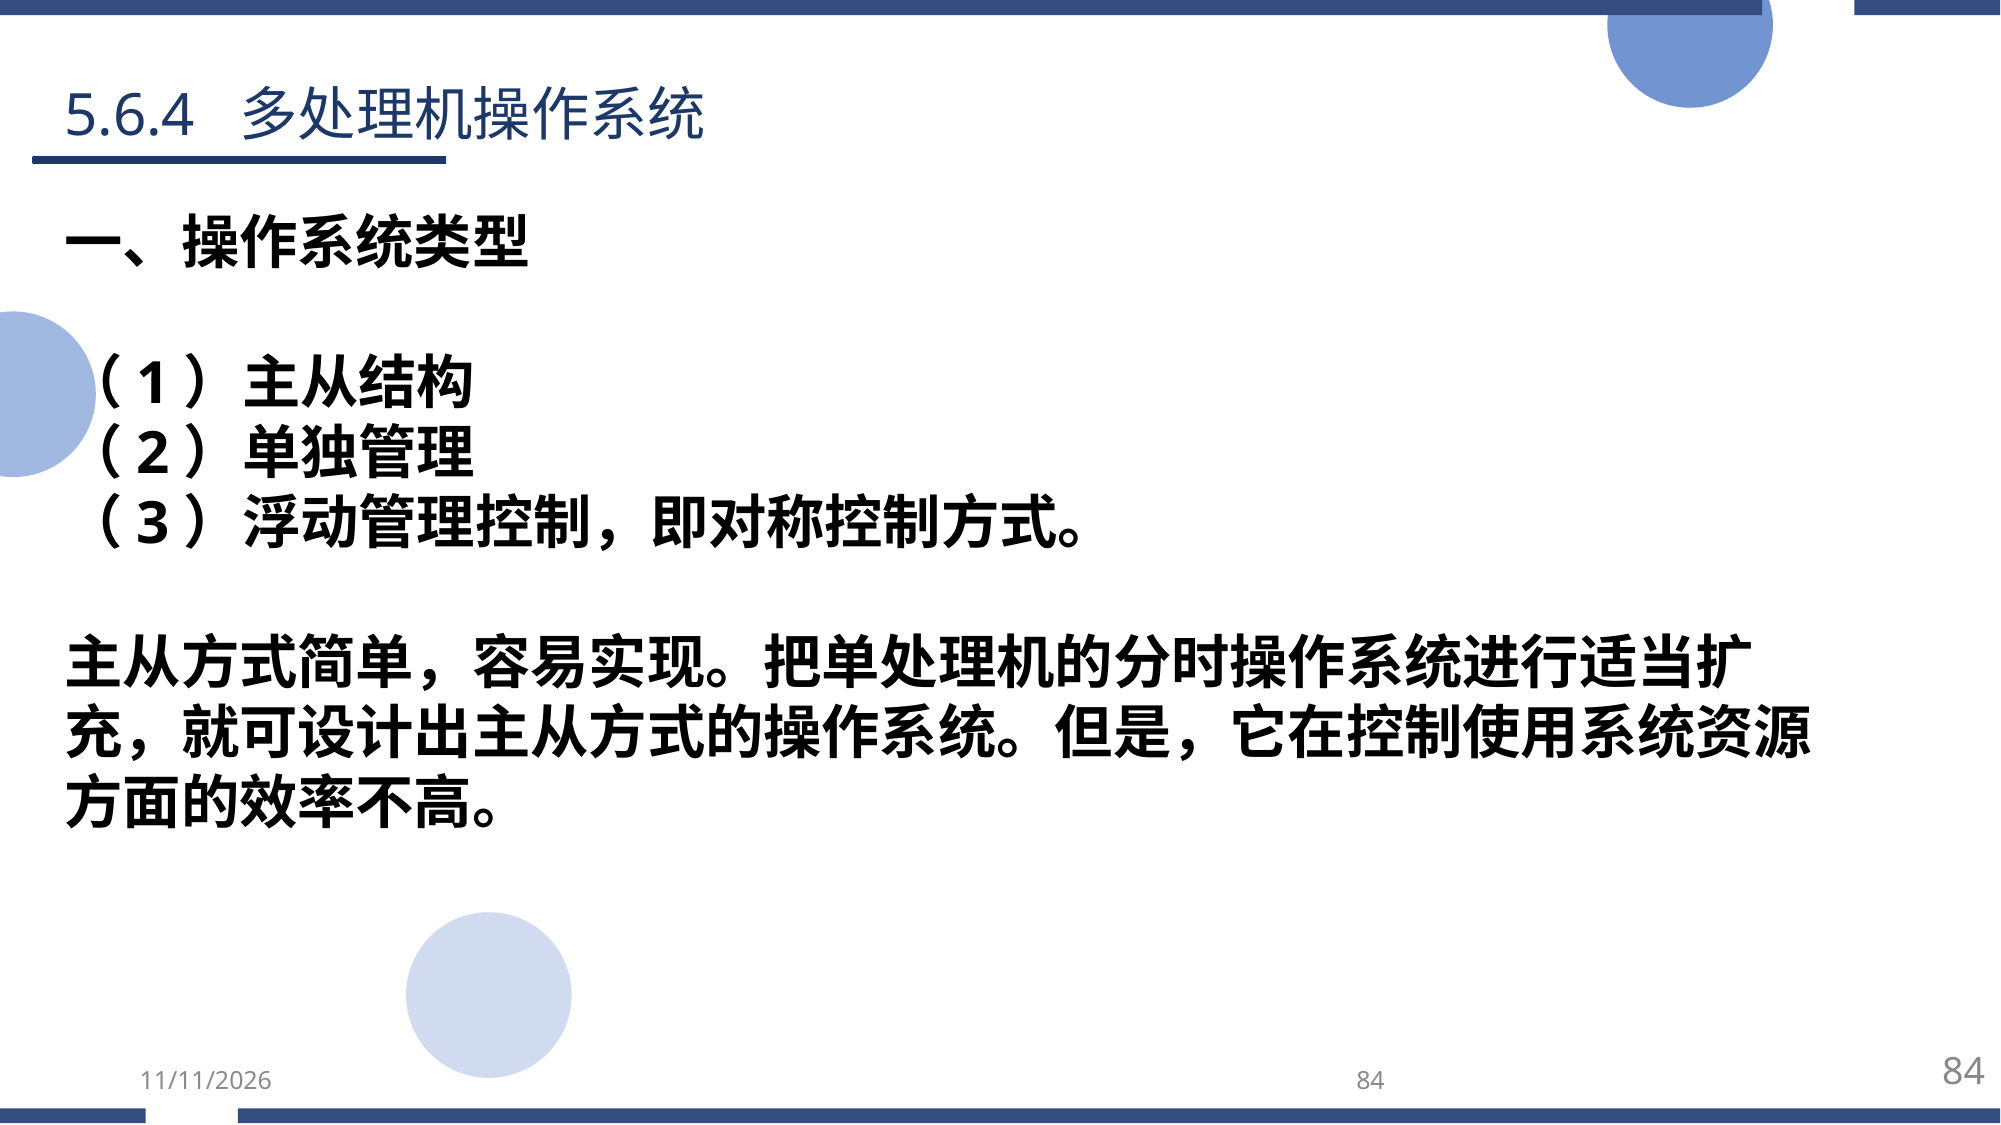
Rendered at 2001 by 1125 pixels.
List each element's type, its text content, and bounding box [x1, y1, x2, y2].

text_box 84 [1087, 1043, 1400, 1119]
text_box 5.6.4 多处理机操作系统 [49, 73, 1046, 159]
slide_number [0, 1042, 450, 1103]
slide_number 84 [1550, 1042, 2000, 1103]
text_box 一、操作系统类型 （1）主从结构 （2）单独管理 （3）浮动管理控制，即对称控制方式。 主从方式简单，容易实现。把单处理机的分时操作系统进行适当扩充，就可设计出主从方式的操作系统。但是，它在控制使用系统资源方面的效率不高。 [49, 197, 1836, 843]
text_box 2022/3/5 [124, 1043, 438, 1119]
